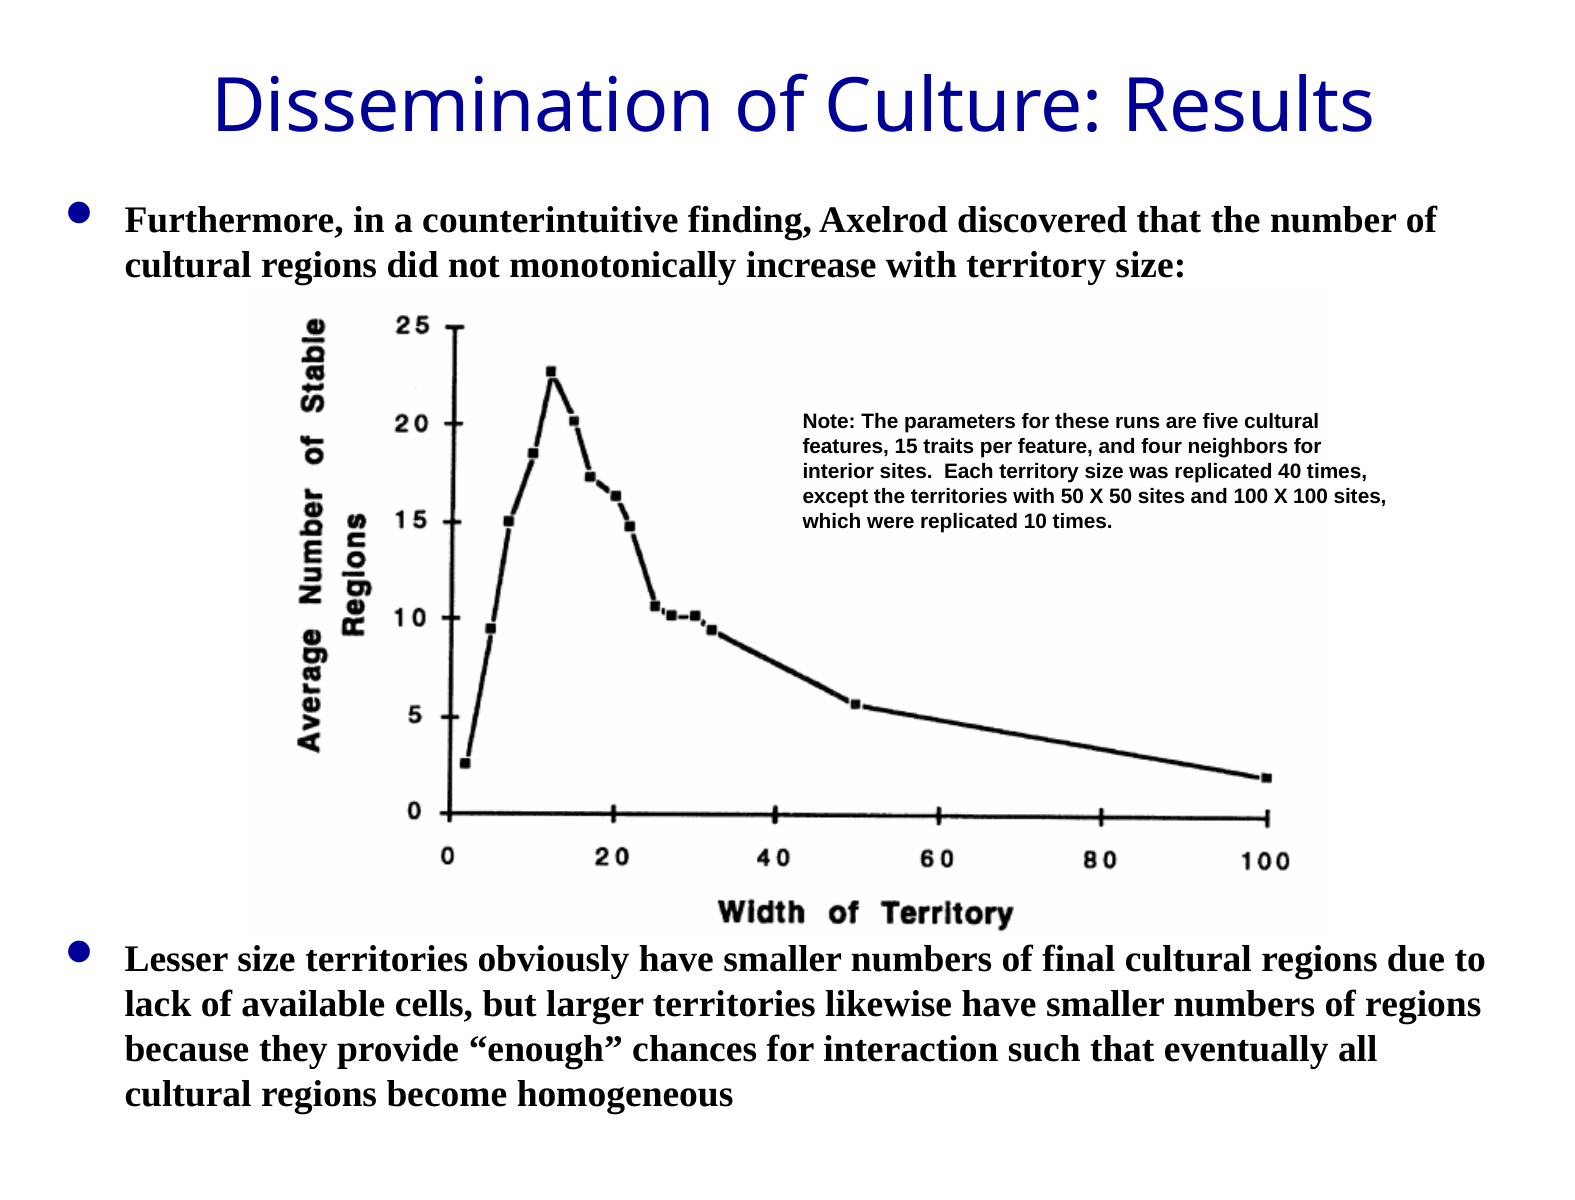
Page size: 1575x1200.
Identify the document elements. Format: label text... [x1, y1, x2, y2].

text_box Note: The parameters for these runs are five cultural features, 15 traits per feature, and four neighbors for interior sites. Each territory size was replicated 40 times, except the territories with 50 X 50 sites and 100 X 100 sites, which were replicated 10 times. [1334, 399, 1413, 540]
title Dissemination of Culture: Results [24, 12, 1563, 200]
list Furthermore, in a counterintuitive finding, Axelrod discovered that the number of cultural regions did not monotonically increase with territory size: Lesser size territories obviously have smaller numbers of final cultural regions due to lack of available cells, but larger territories likewise have smaller numbers of regions because they provide “enough” chances for interaction such that eventually all cultural regions become homogeneous [50, 187, 1525, 863]
picture [249, 288, 1330, 938]
